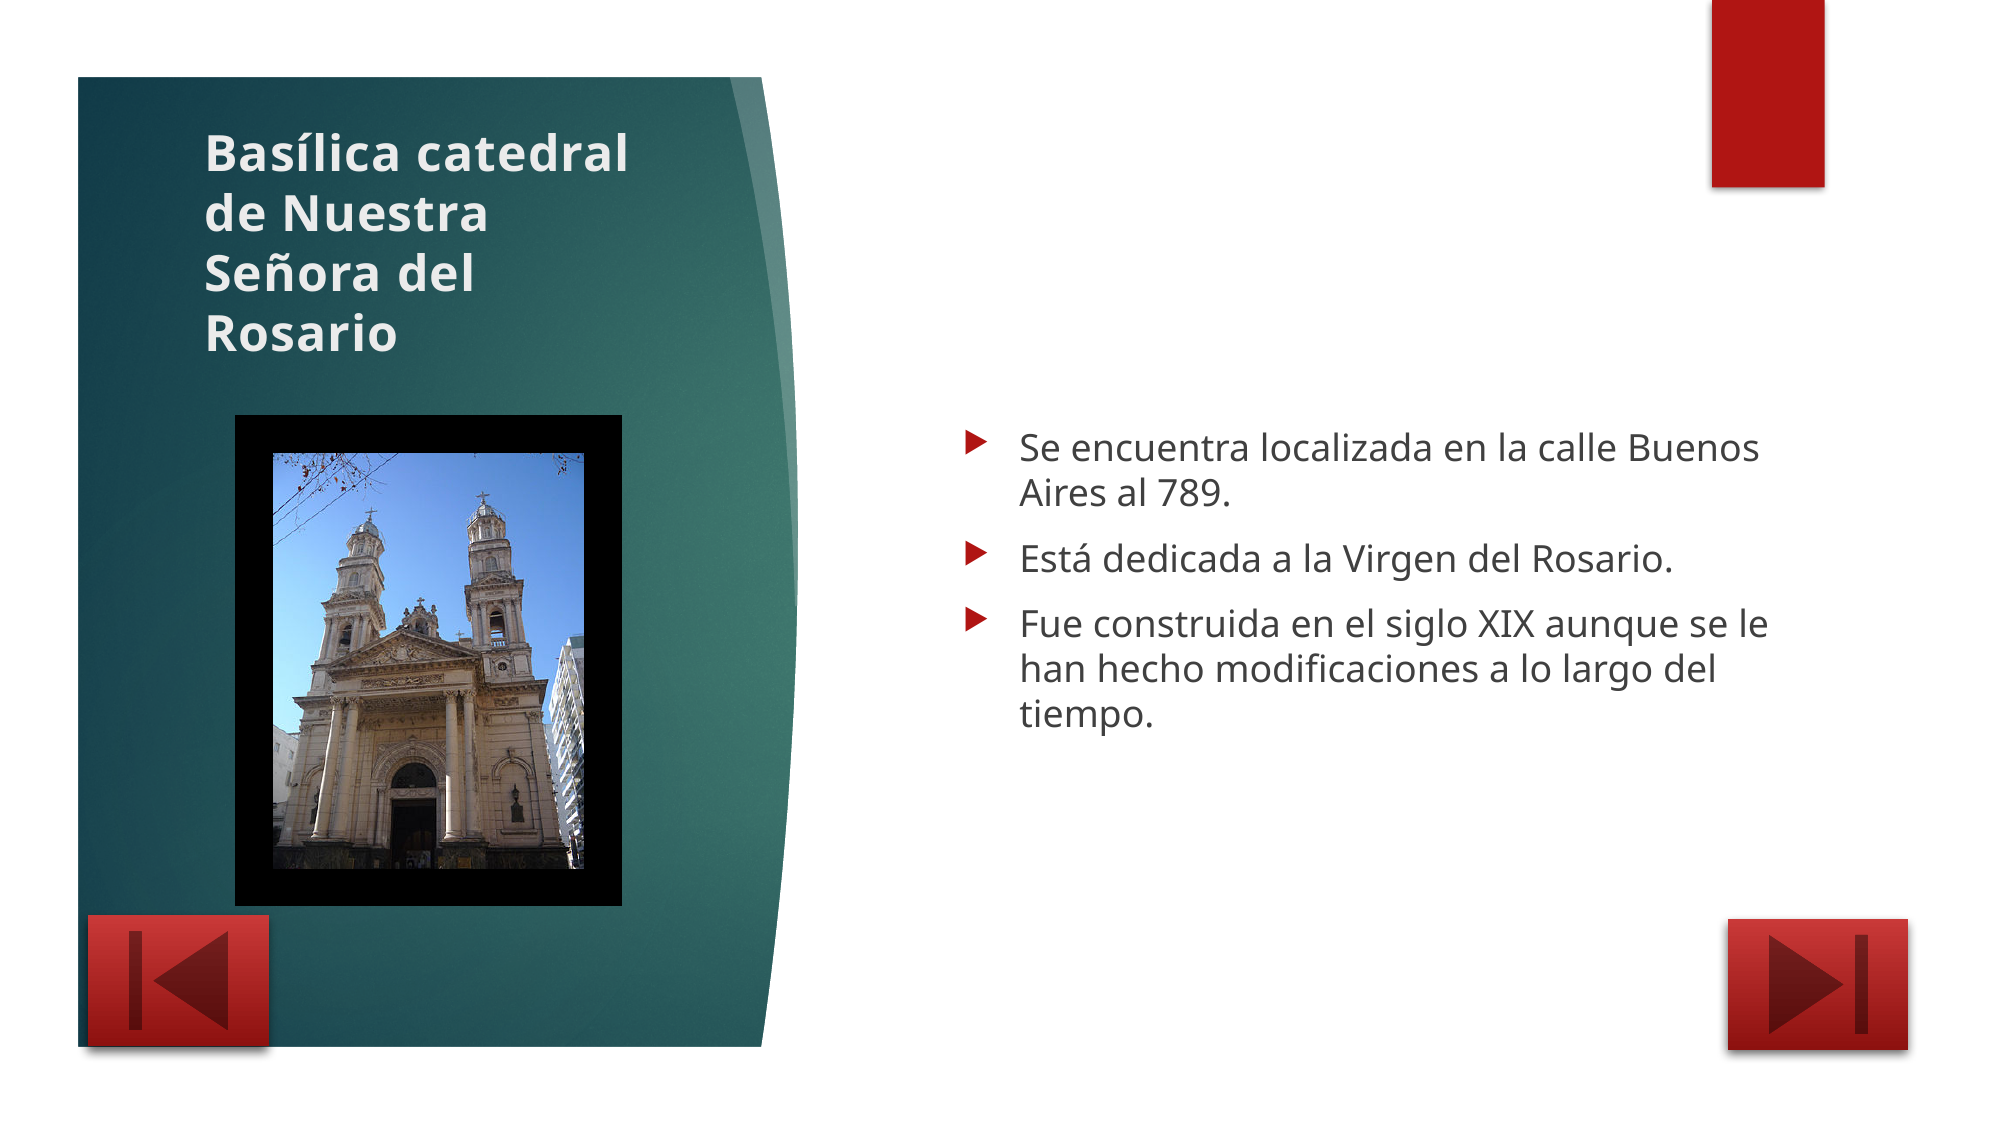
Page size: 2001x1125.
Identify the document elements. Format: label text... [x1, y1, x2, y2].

picture [272, 452, 585, 869]
title Basílica catedral de Nuestra Señora del Rosario [189, 106, 689, 369]
list Se encuentra localizada en la calle Buenos Aires al 789. Está dedicada a la Virgen del Rosario. Fue construida en el siglo XIX aunque se le han hecho modificaciones a lo largo del tiempo. [948, 237, 1801, 988]
